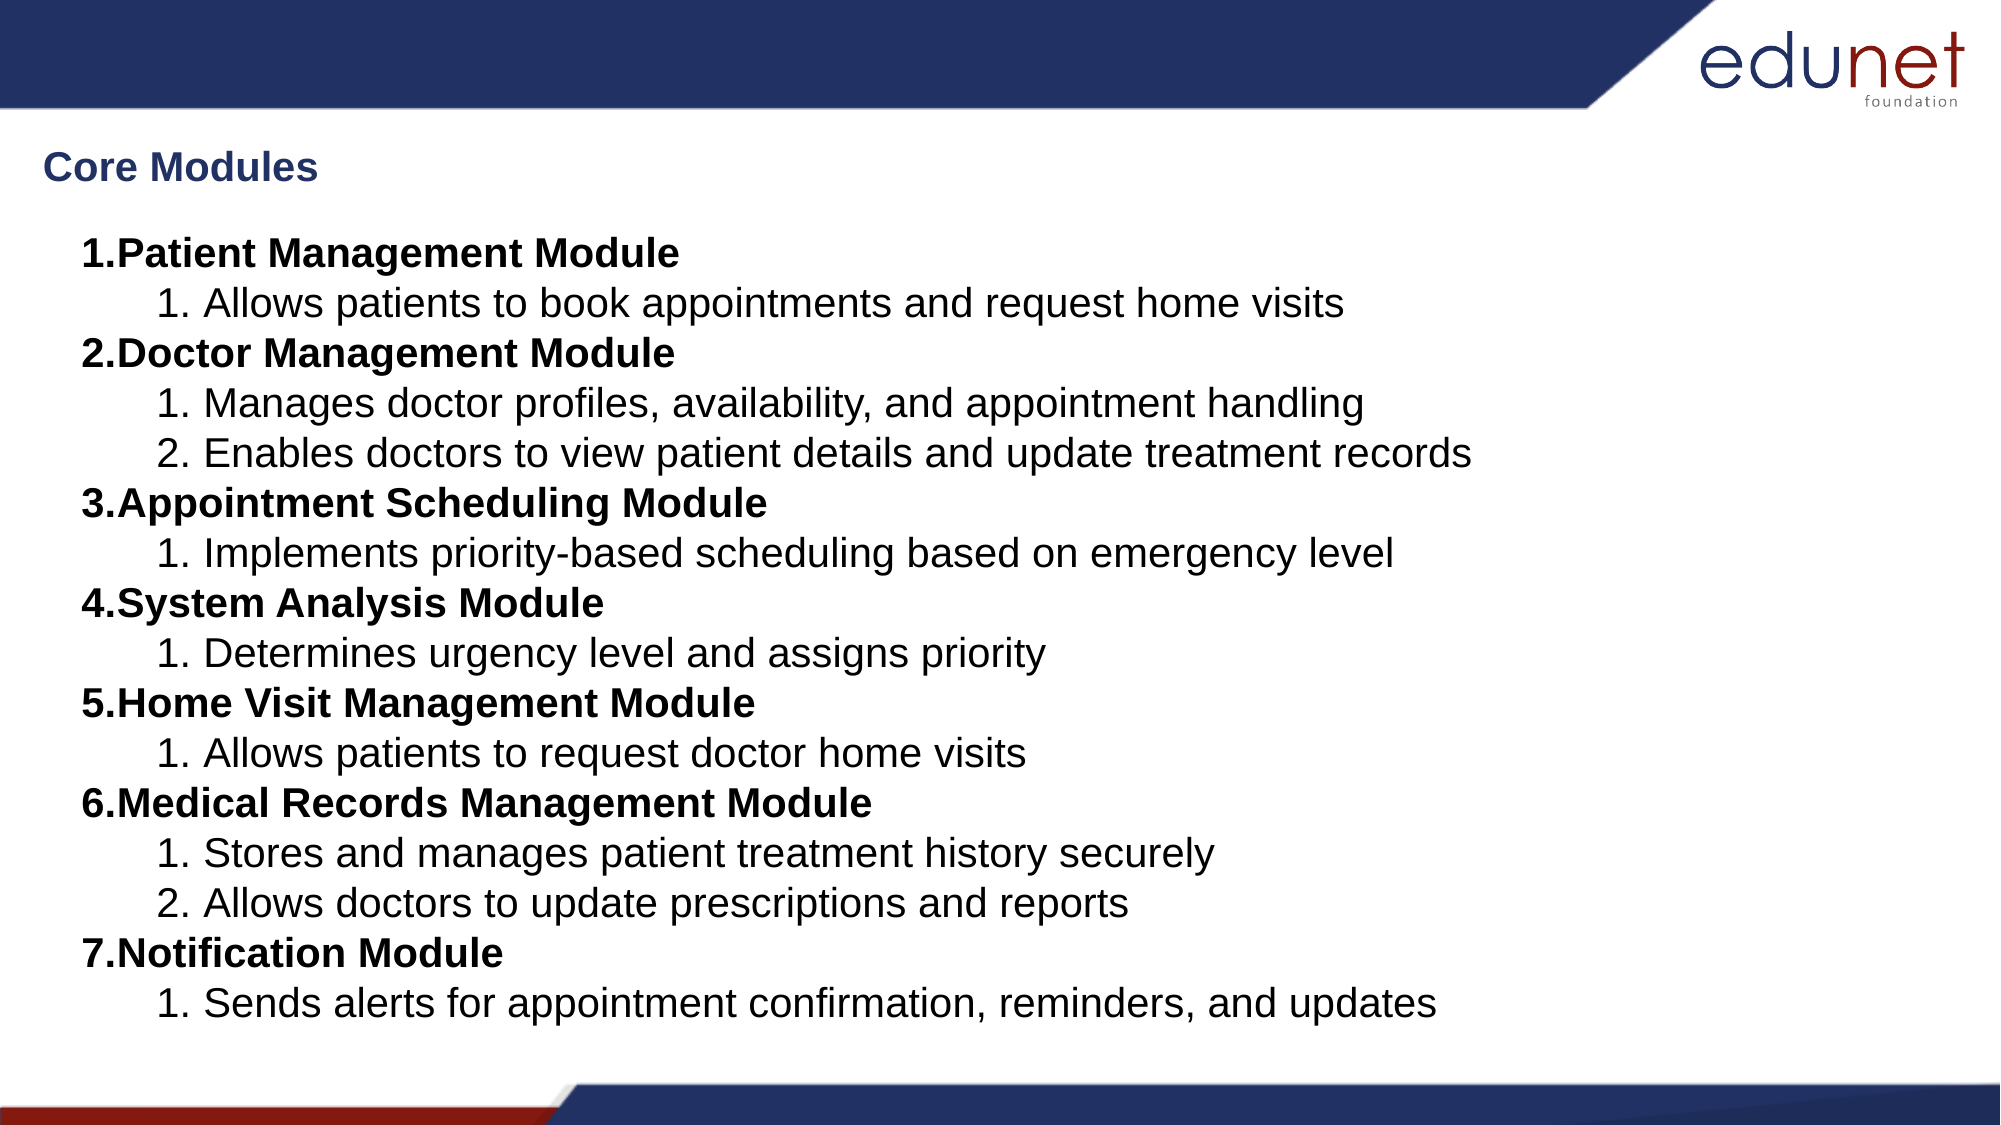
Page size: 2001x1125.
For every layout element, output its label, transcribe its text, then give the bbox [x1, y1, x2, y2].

text_box Core Modules [16, 132, 1017, 197]
picture [0, 0, 1977, 117]
picture [0, 1070, 2000, 1125]
text_box Patient Management Module Allows patients to book appointments and request home visits Doctor Management Module Manages doctor profiles, availability, and appointment handling Enables doctors to view patient details and update treatment records Appointment Scheduling Module Implements priority-based scheduling based on emergency level System Analysis Module Determines urgency level and assigns priority Home Visit Management Module Allows patients to request doctor home visits Medical Records Management Module Stores and manages patient treatment history securely Allows doctors to update prescriptions and reports Notification Module Sends alerts for appointment confirmation, reminders, and updates [66, 217, 2000, 1033]
